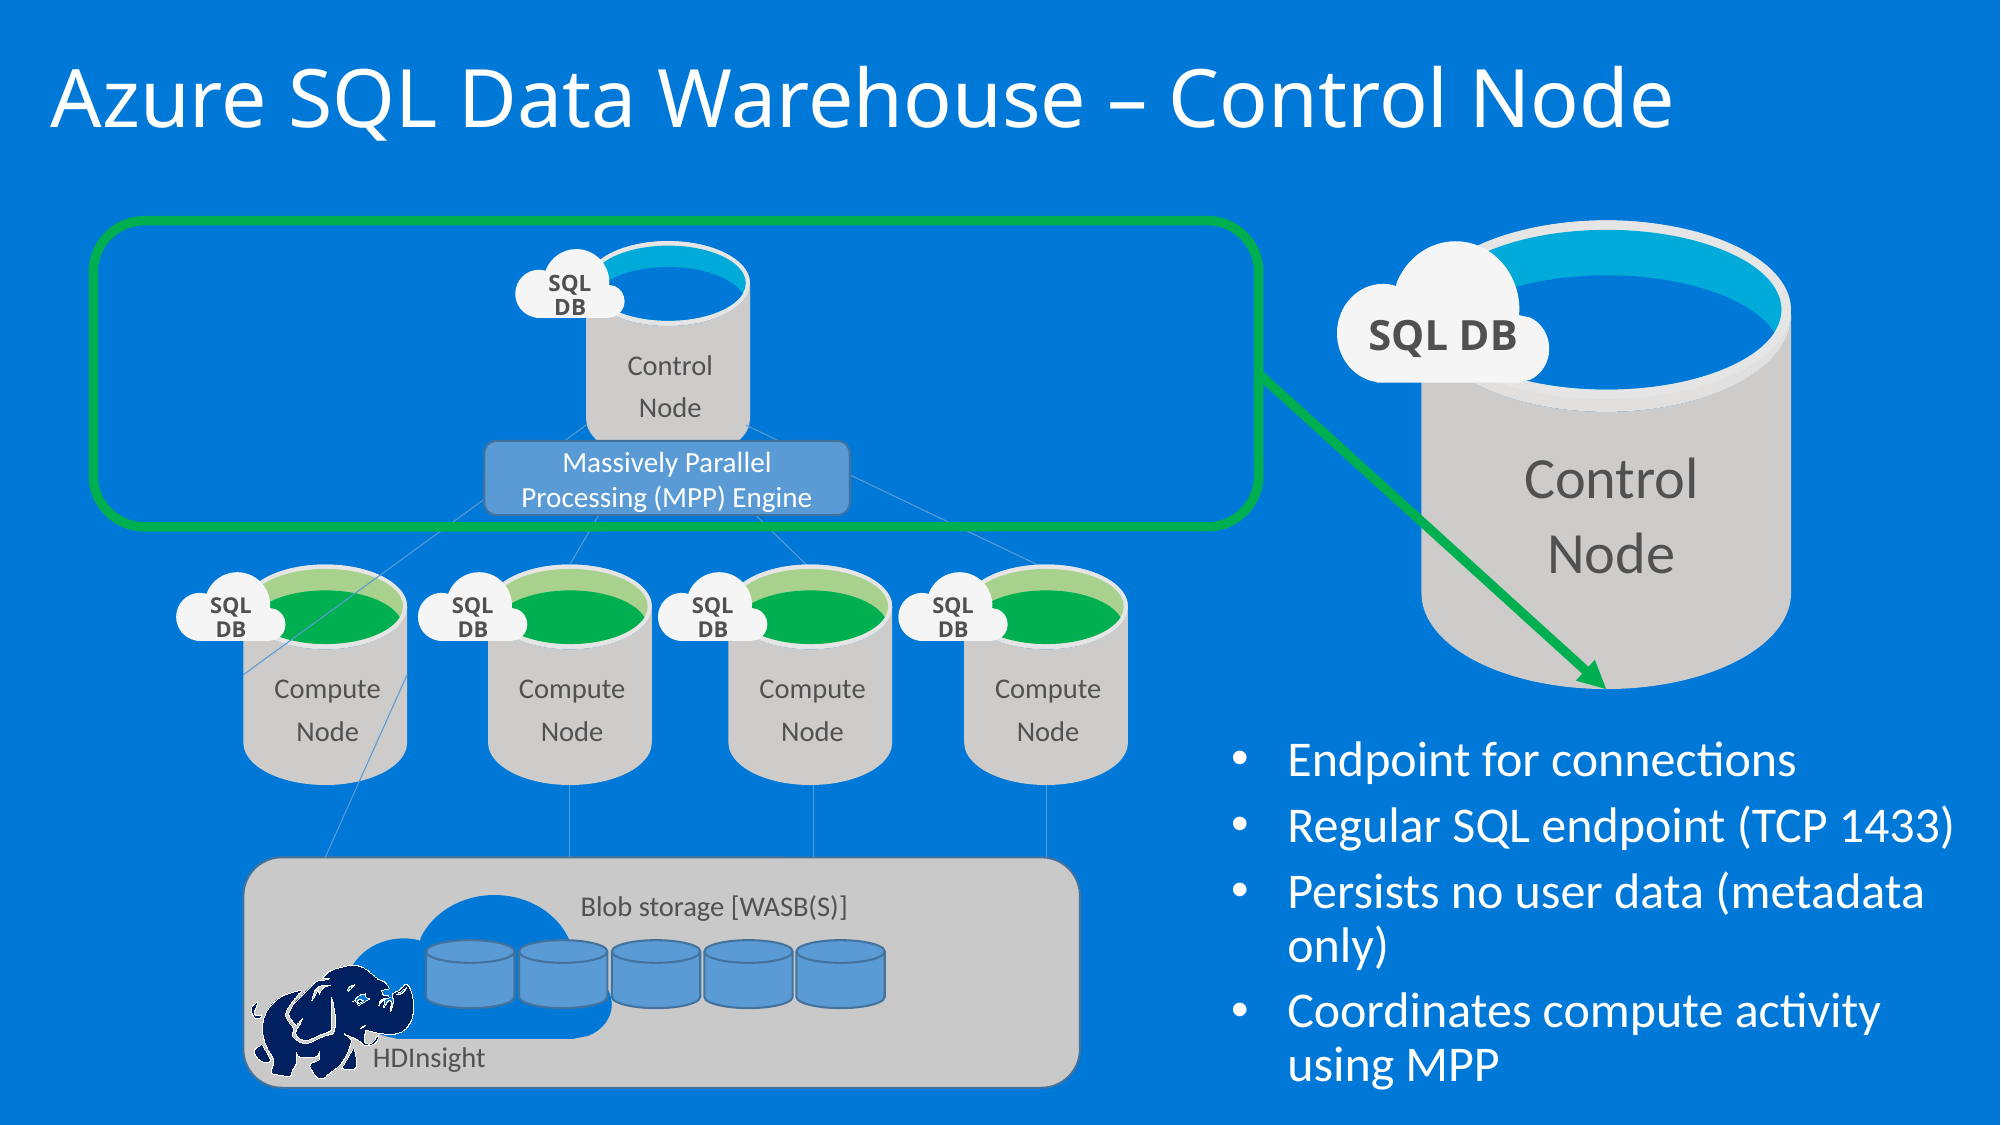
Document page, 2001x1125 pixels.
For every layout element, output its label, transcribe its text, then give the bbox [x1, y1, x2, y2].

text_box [1258, 373, 1422, 455]
text_box [352, 894, 613, 1040]
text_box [1421, 220, 1791, 690]
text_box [728, 564, 897, 786]
text_box [703, 939, 794, 1010]
text_box Endpoint for connections Regular SQL endpoint (TCP 1433) Persists no user data (metadata only) Coordinates compute activity using MPP [1202, 709, 1985, 1116]
text_box SQL DB [897, 571, 964, 642]
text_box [243, 564, 412, 786]
text_box SQL DB [175, 571, 243, 642]
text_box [964, 564, 1133, 786]
text_box [610, 939, 702, 1010]
text_box [251, 1002, 262, 1019]
text_box [254, 965, 414, 1079]
text_box HDInsight [343, 1026, 515, 1089]
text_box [487, 564, 657, 786]
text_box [586, 241, 750, 462]
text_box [745, 424, 1047, 569]
title Azure SQL Data Warehouse – Control Node [35, 40, 1761, 163]
text_box [425, 939, 516, 1010]
text_box SQL DB [657, 571, 728, 642]
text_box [325, 424, 587, 565]
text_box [701, 461, 811, 569]
text_box [795, 939, 886, 1010]
text_box SQL DB [1336, 251, 1421, 373]
text_box [92, 219, 1260, 528]
text_box [242, 856, 1082, 1089]
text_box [569, 461, 631, 565]
text_box [517, 939, 609, 1010]
text_box SQL DB [417, 571, 487, 642]
text_box Blob storage [WASB(S)] [534, 876, 895, 939]
